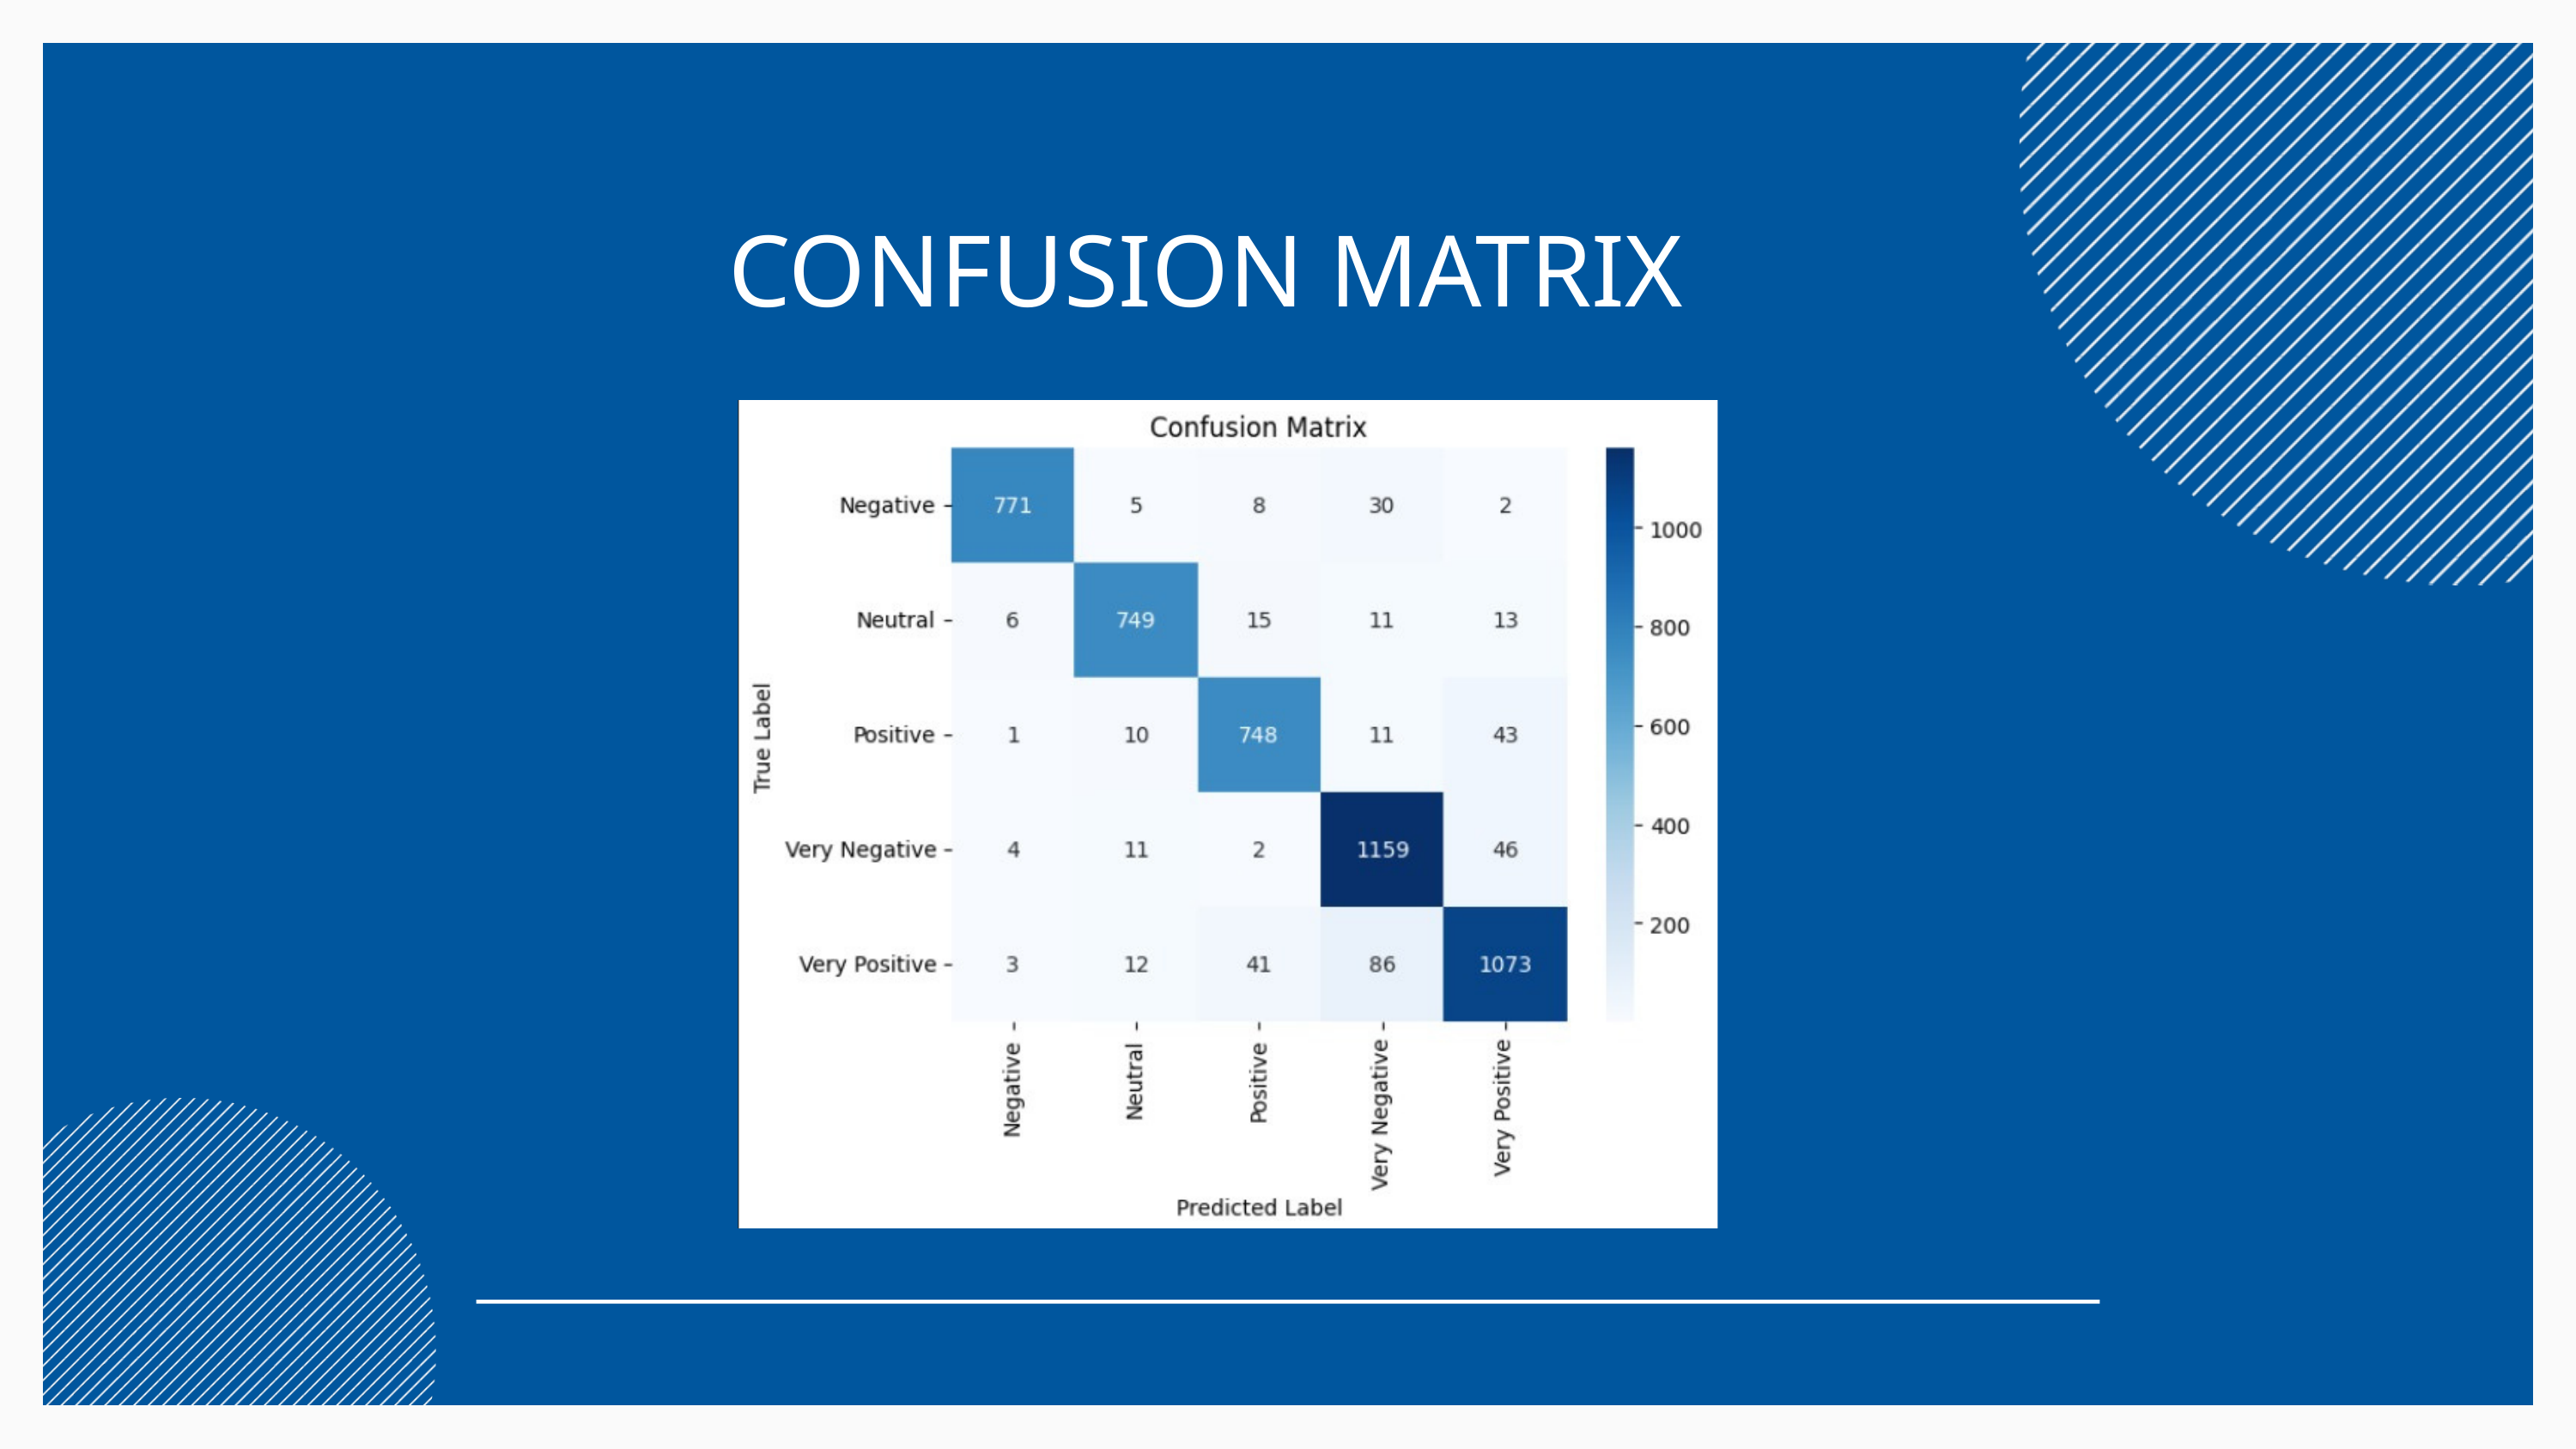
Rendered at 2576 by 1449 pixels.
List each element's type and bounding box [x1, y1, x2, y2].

text_box [0, 0, 2576, 1449]
